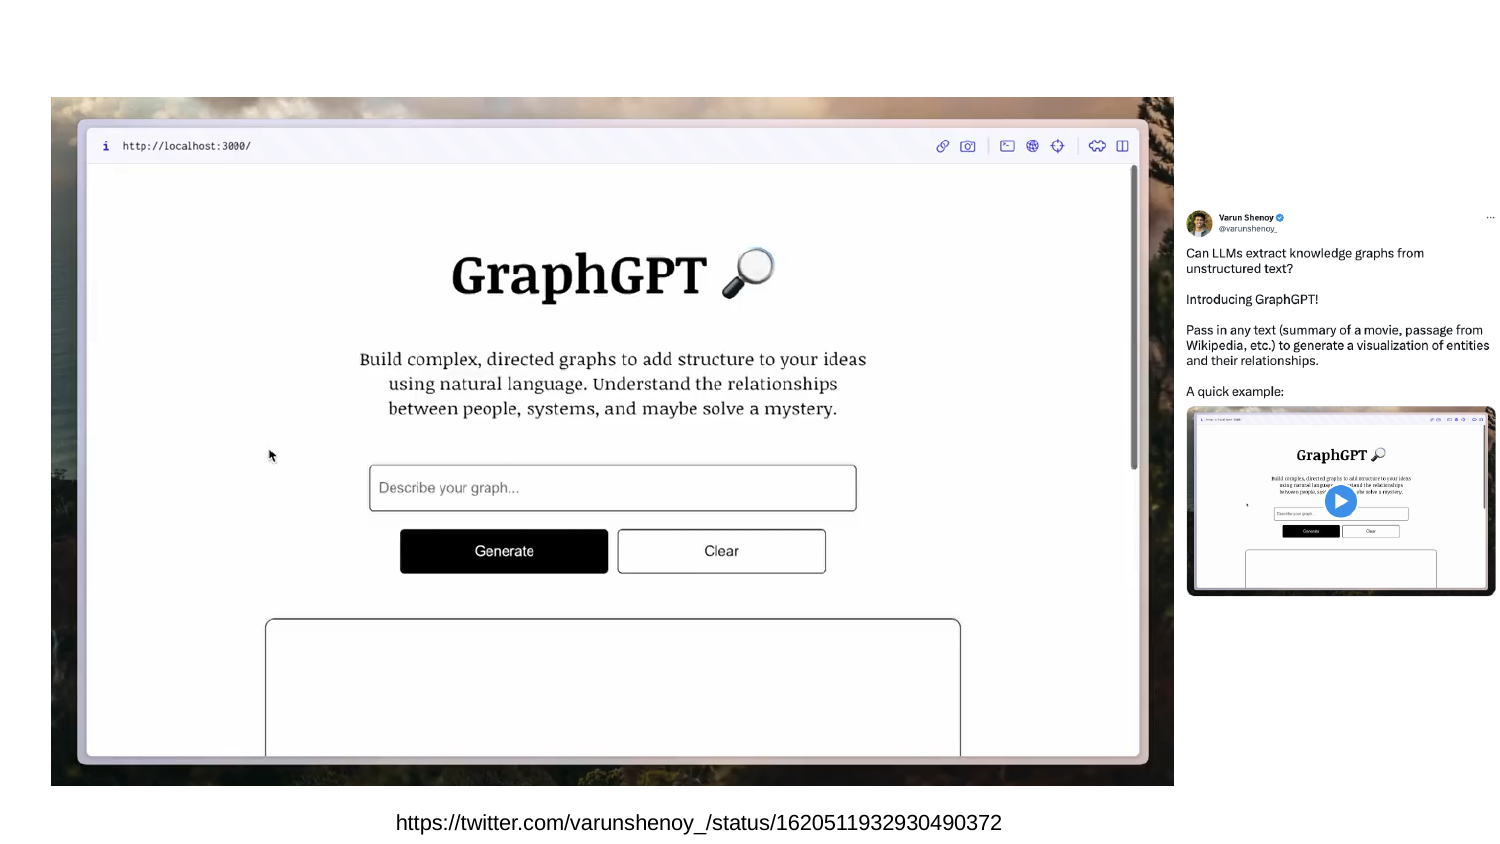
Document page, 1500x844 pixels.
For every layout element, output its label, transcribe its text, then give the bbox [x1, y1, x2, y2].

text_box https://twitter.com/varunshenoy_/status/1620511932930490372 [381, 800, 1364, 842]
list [1179, 207, 1500, 599]
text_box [50, 96, 1175, 787]
